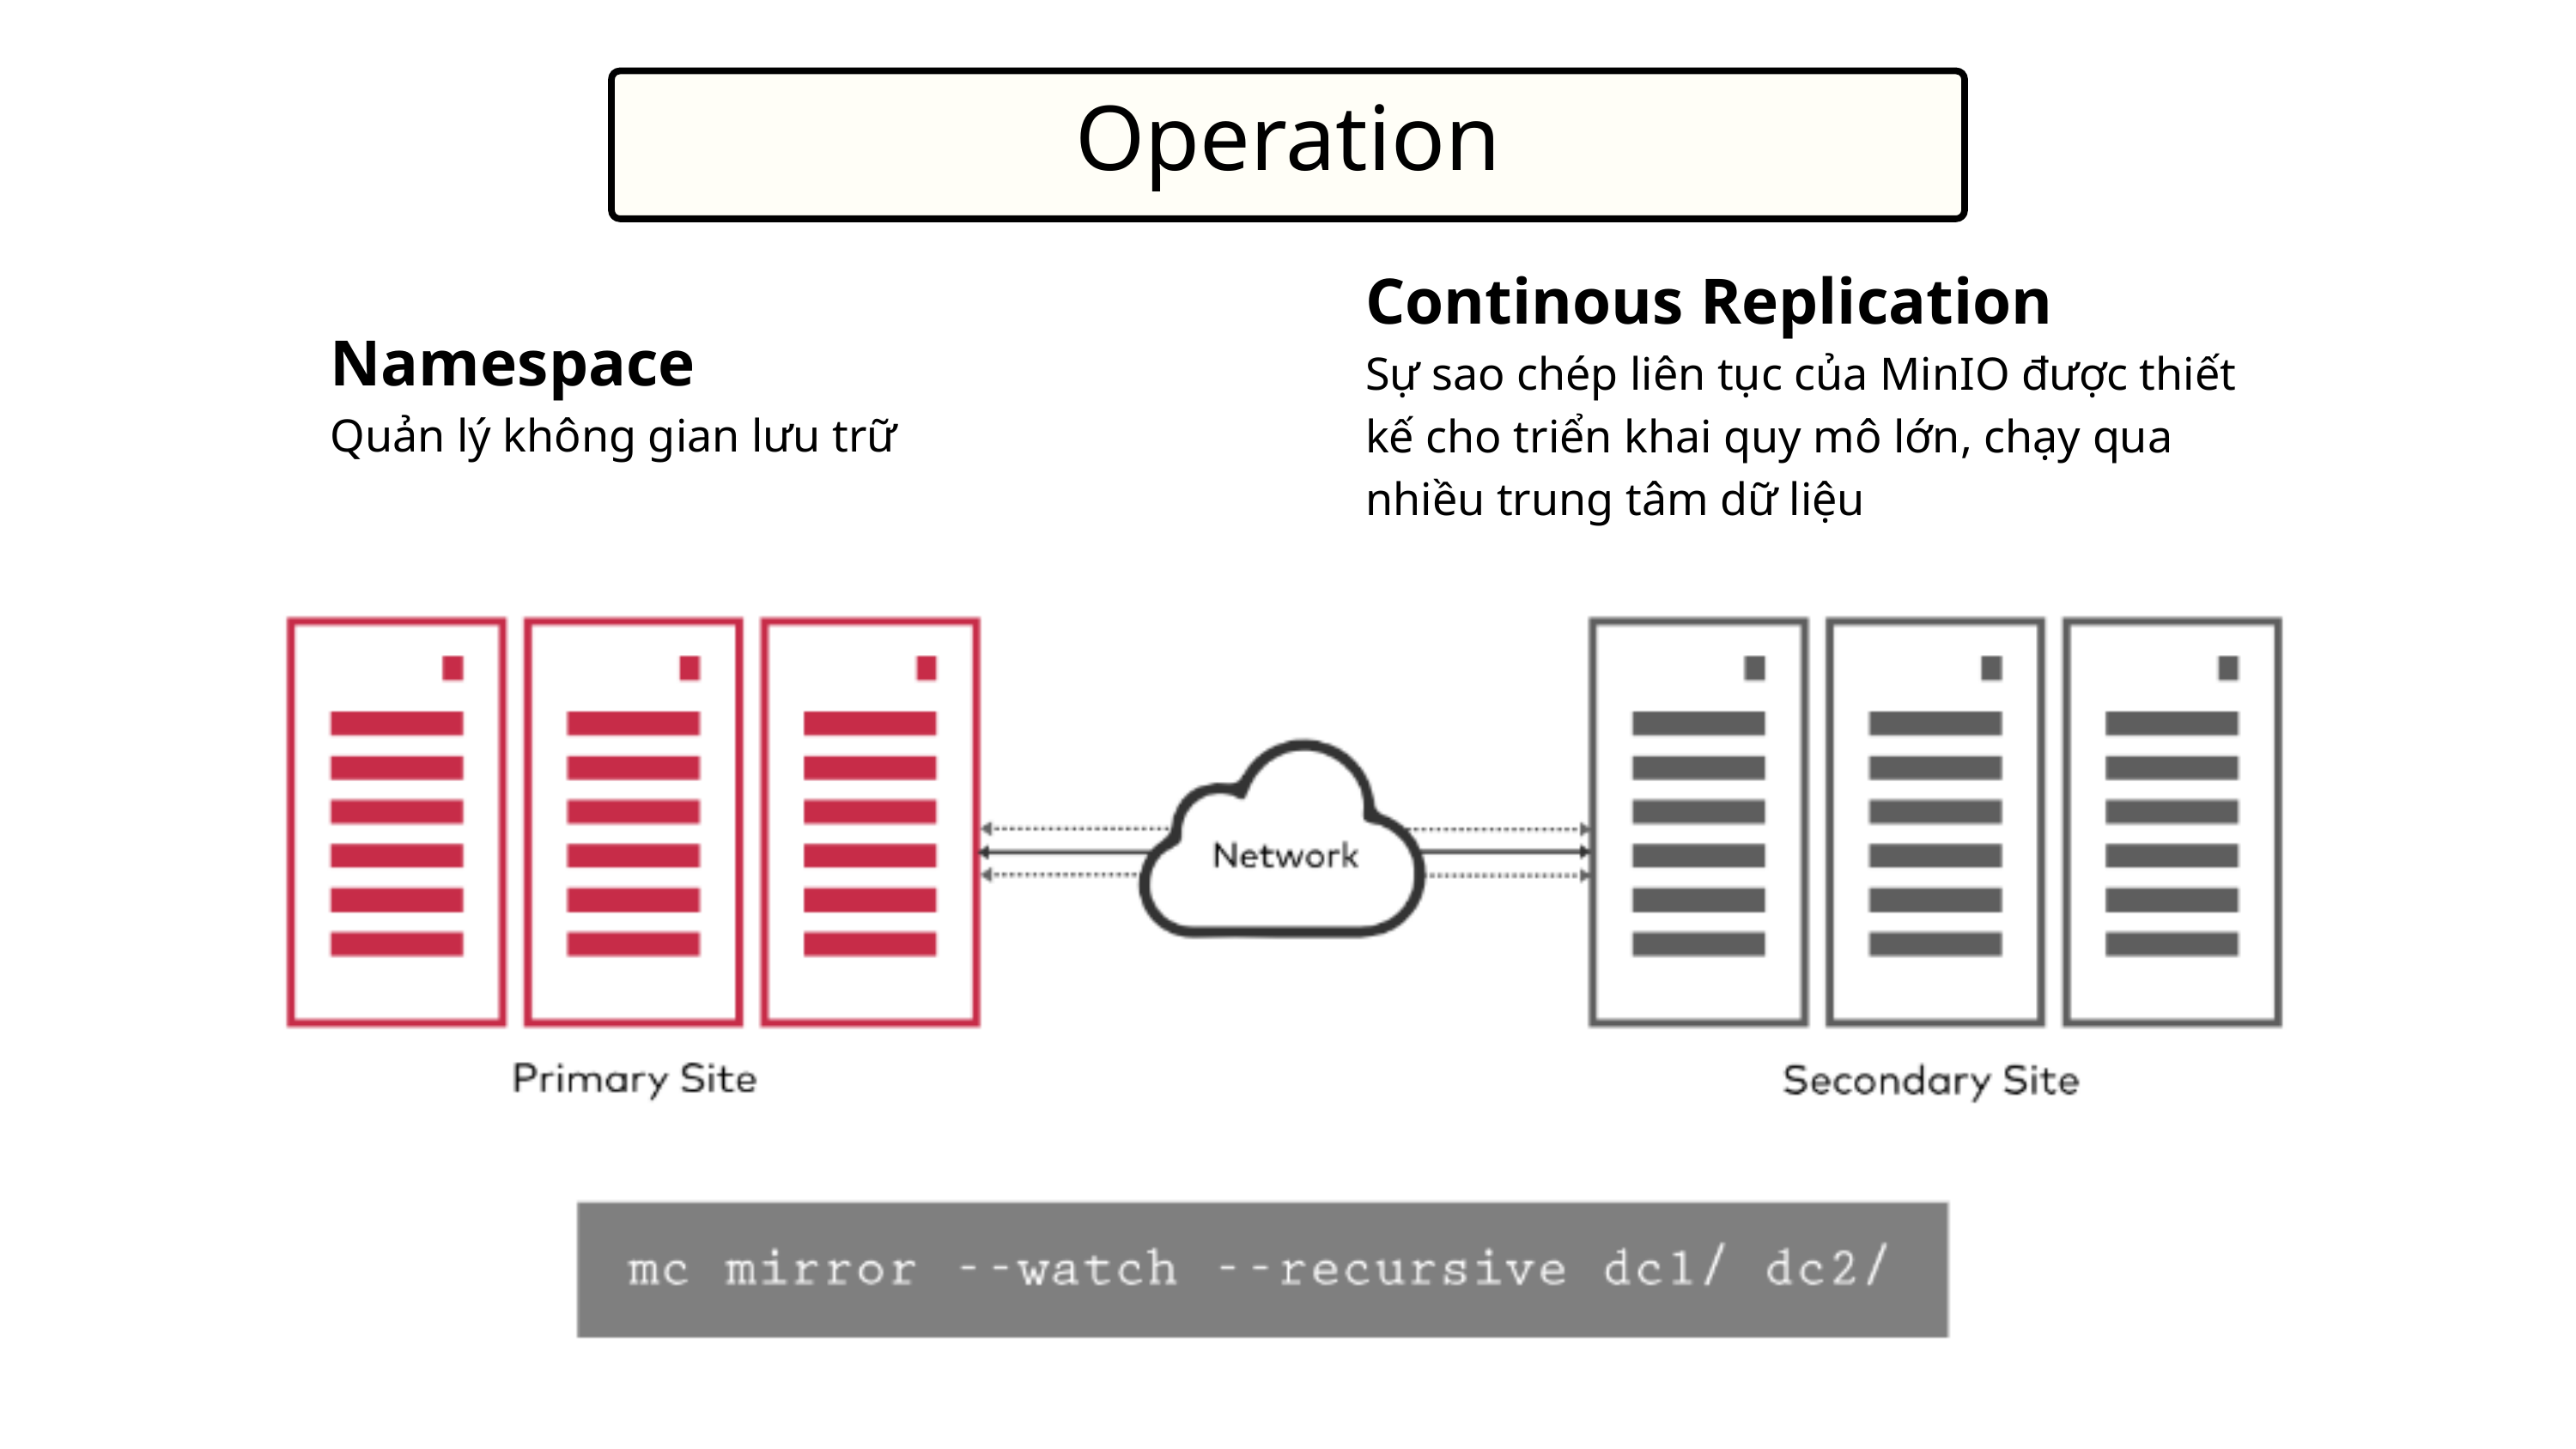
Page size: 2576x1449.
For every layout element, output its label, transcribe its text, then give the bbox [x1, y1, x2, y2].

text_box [611, 70, 1965, 220]
text_box Continous Replication Sự sao chép liên tục của MinIO được thiết kế cho triển khai quy mô lớn, chạy qua nhiều trung tâm dữ liệu [1365, 249, 2246, 524]
text_box [261, 580, 2315, 1362]
text_box Operation [1054, 63, 1522, 70]
text_box Namespace Quản lý không gian lưu trữ [330, 310, 1211, 461]
